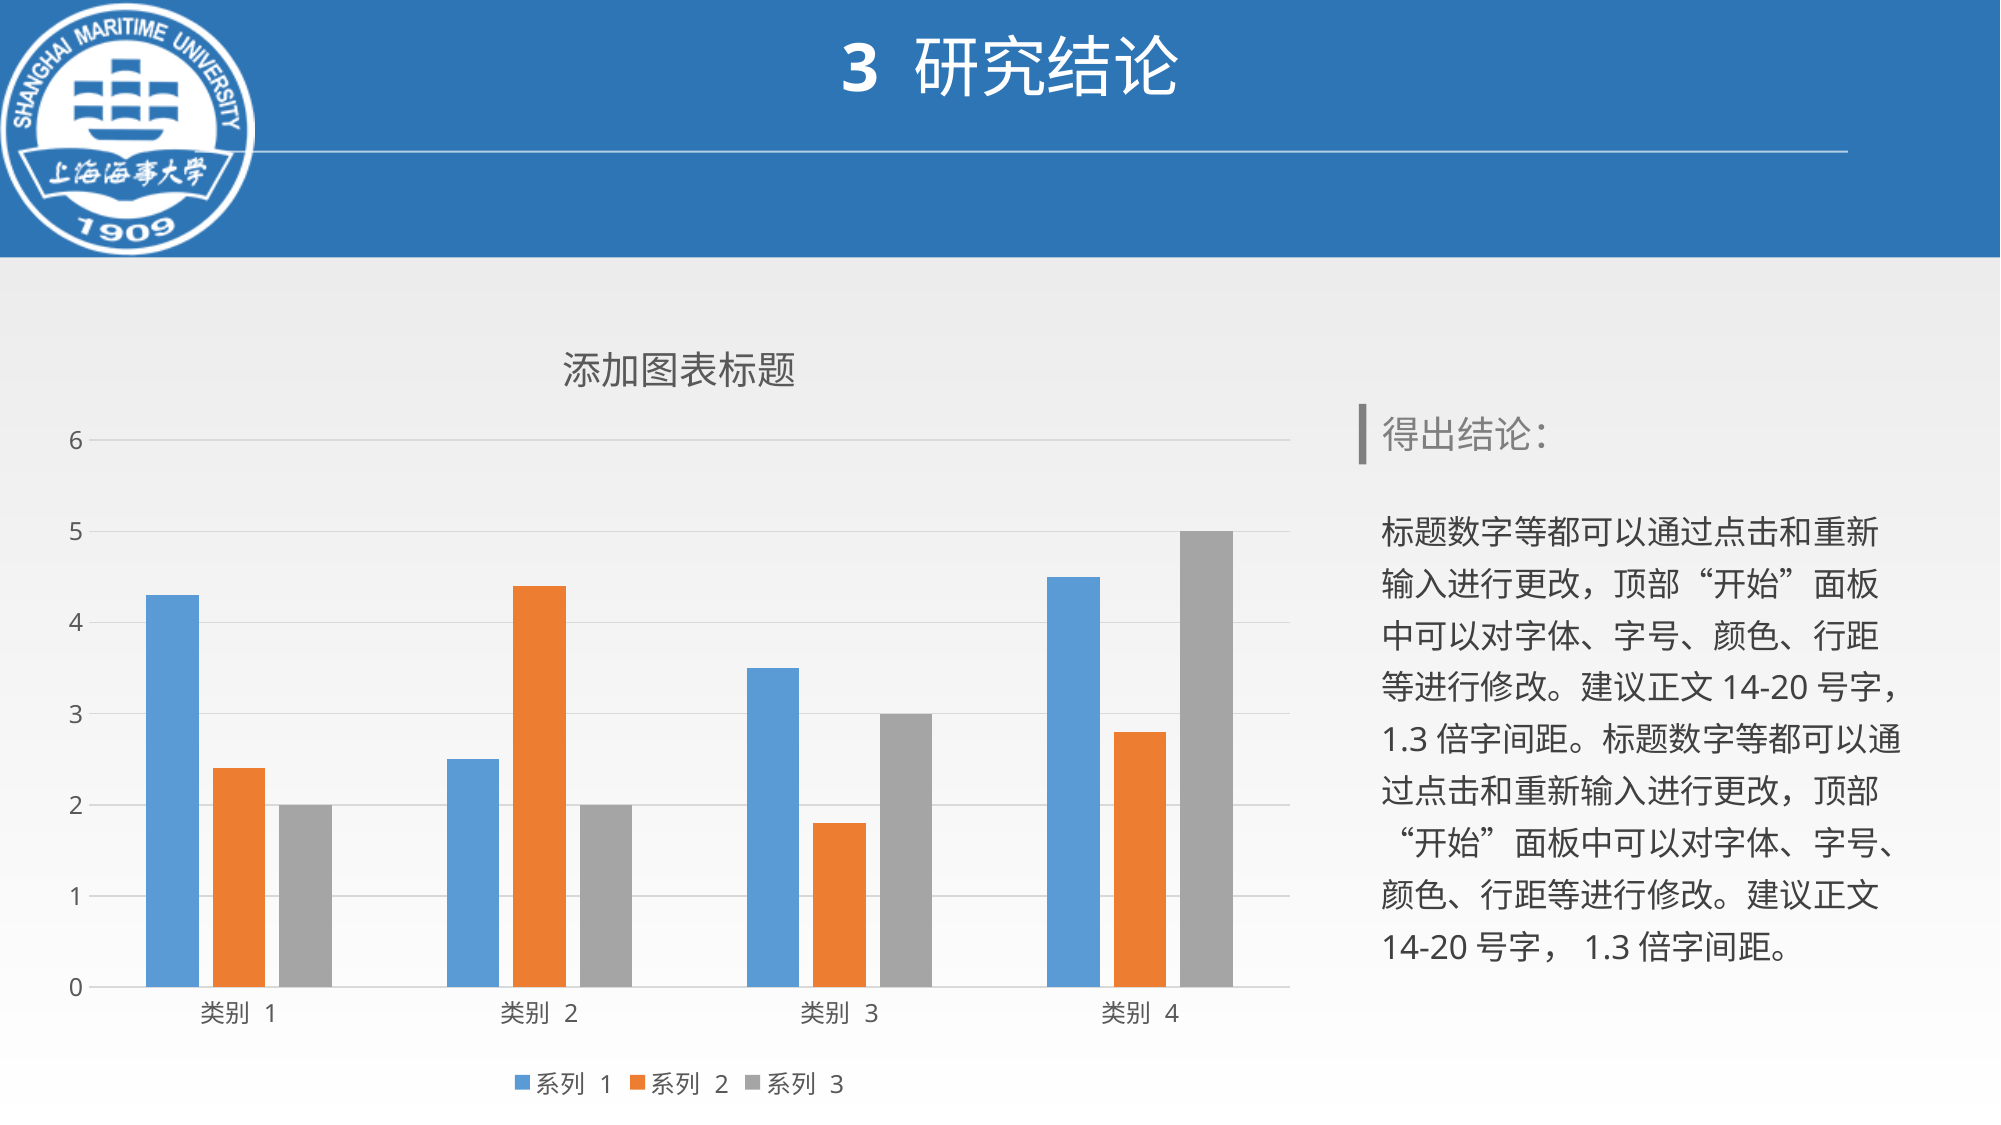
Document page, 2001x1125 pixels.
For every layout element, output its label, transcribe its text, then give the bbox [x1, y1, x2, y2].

text_box [1358, 403, 1367, 466]
chart [43, 303, 1316, 1108]
picture [0, 0, 255, 258]
text_box [255, 0, 2000, 258]
text_box 得出结论： [1367, 403, 1585, 464]
text_box 标题数字等都可以通过点击和重新输入进行更改，顶部“开始”面板中可以对字体、字号、颜色、行距等进行修改。建议正文14-20号字，1.3倍字间距。标题数字等都可以通过点击和重新输入进行更改，顶部“开始”面板中可以对字体、字号、颜色、行距等进行修改。建议正文14-20号字，1.3倍字间距。 [1366, 491, 1928, 974]
text_box 3 研究结论 [306, 17, 1716, 112]
